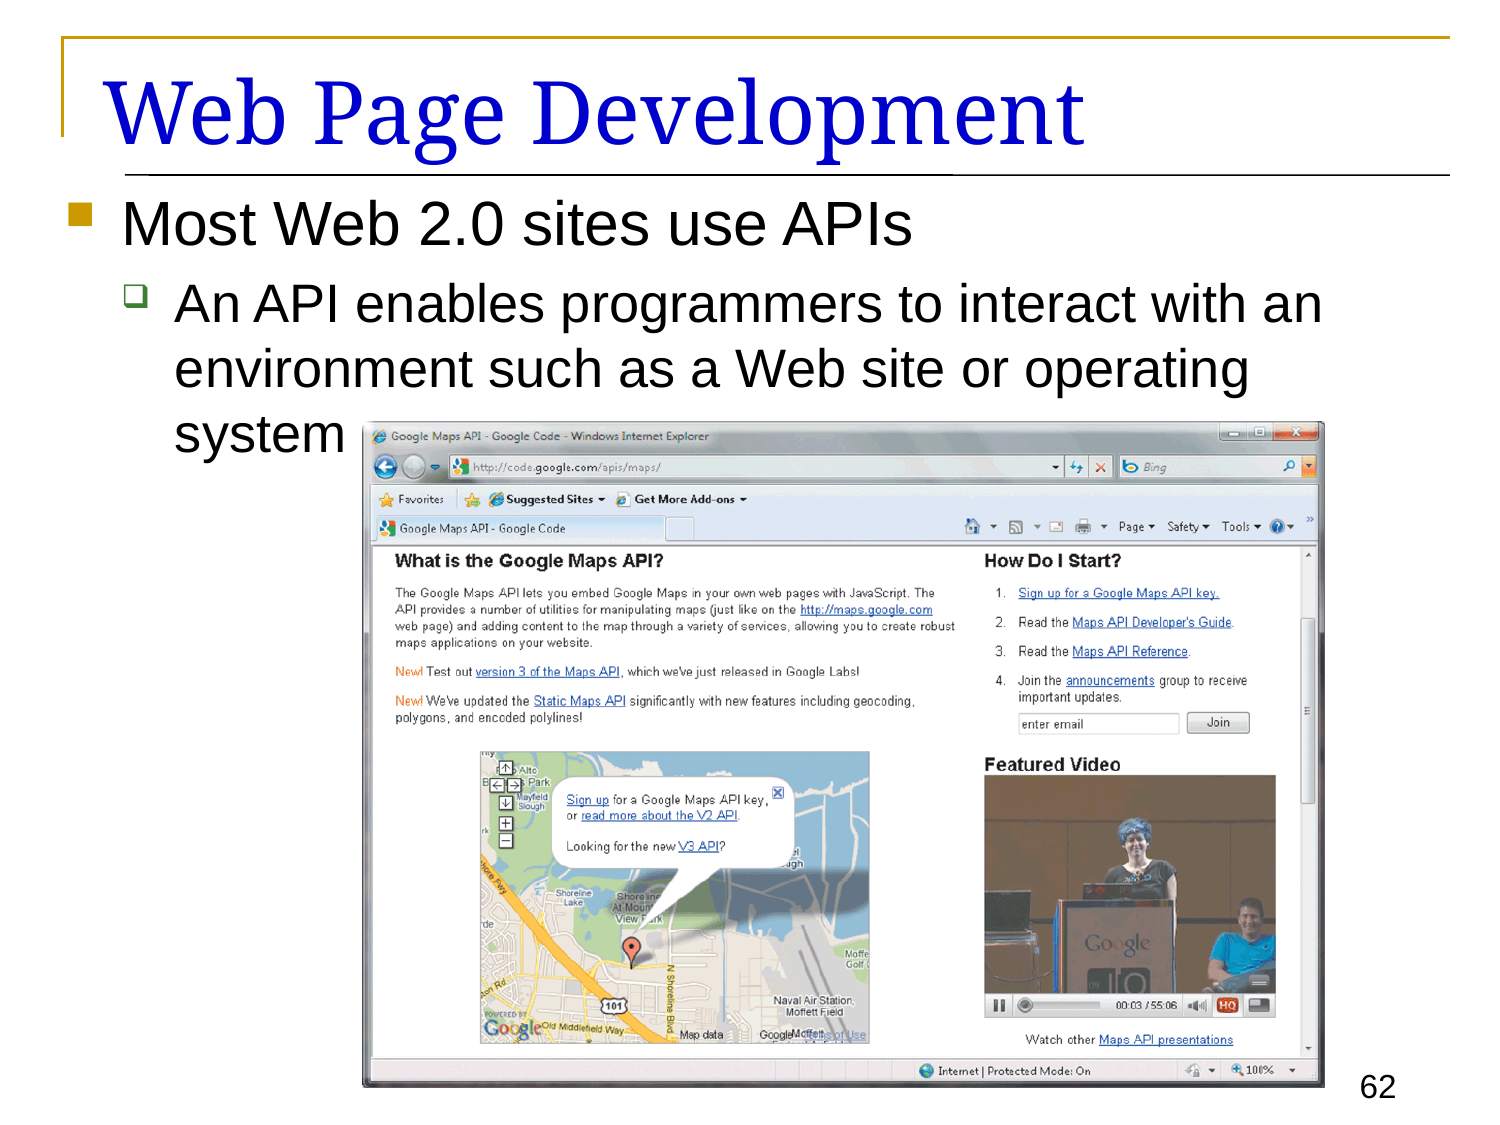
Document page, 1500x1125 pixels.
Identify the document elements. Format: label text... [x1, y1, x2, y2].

list Most Web 2.0 sites use APIs An API enables programmers to interact with an environment such as a Web site or operating system [49, 174, 1451, 476]
title Web Page Development [87, 49, 1451, 163]
picture [362, 420, 1326, 1088]
